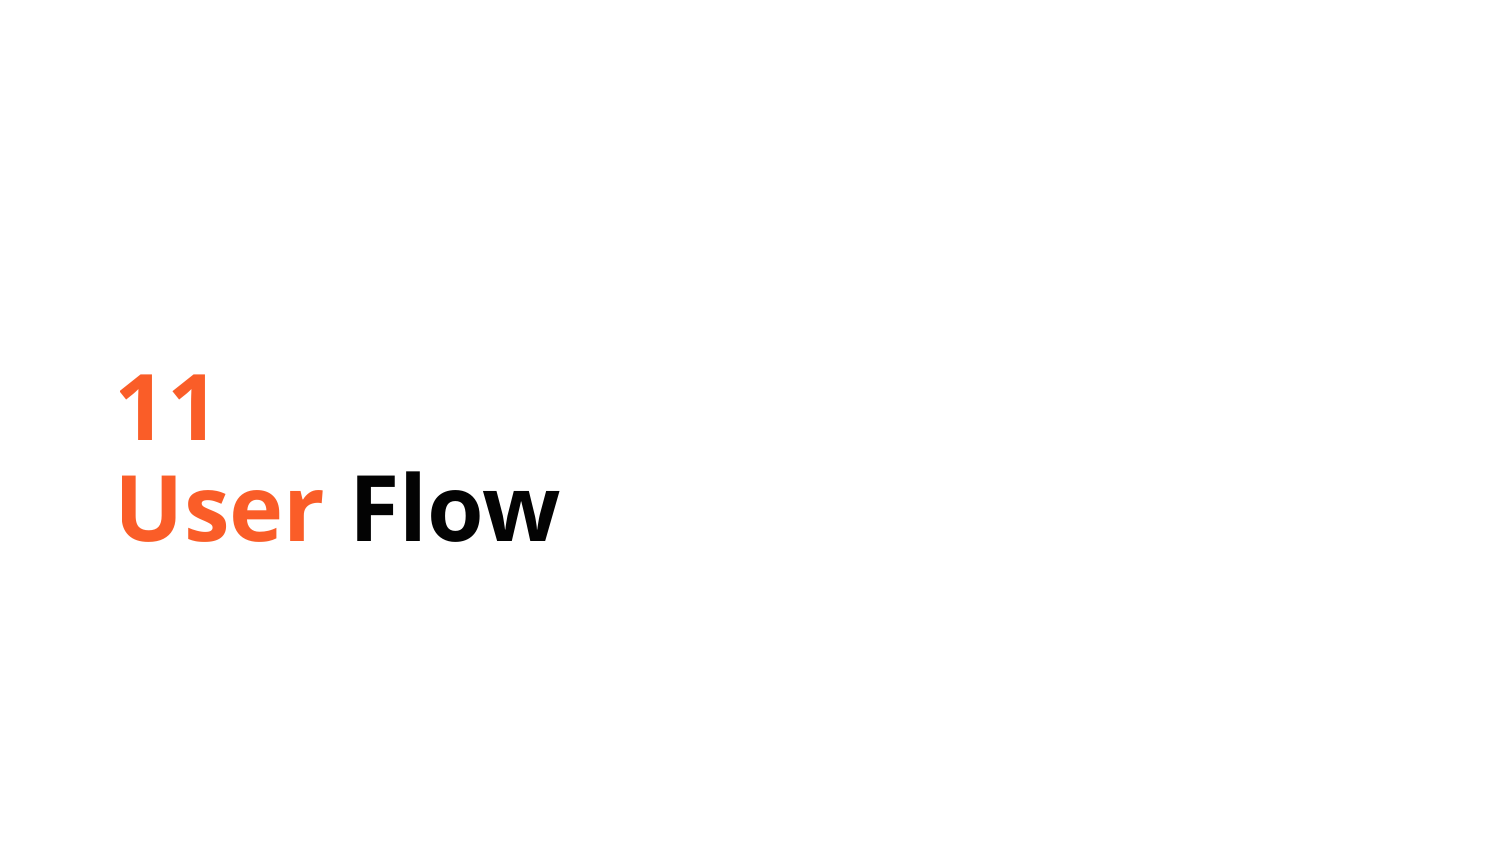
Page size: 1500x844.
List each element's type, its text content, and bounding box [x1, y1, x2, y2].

text_box User Flow [99, 421, 985, 560]
text_box 11 [99, 321, 303, 421]
